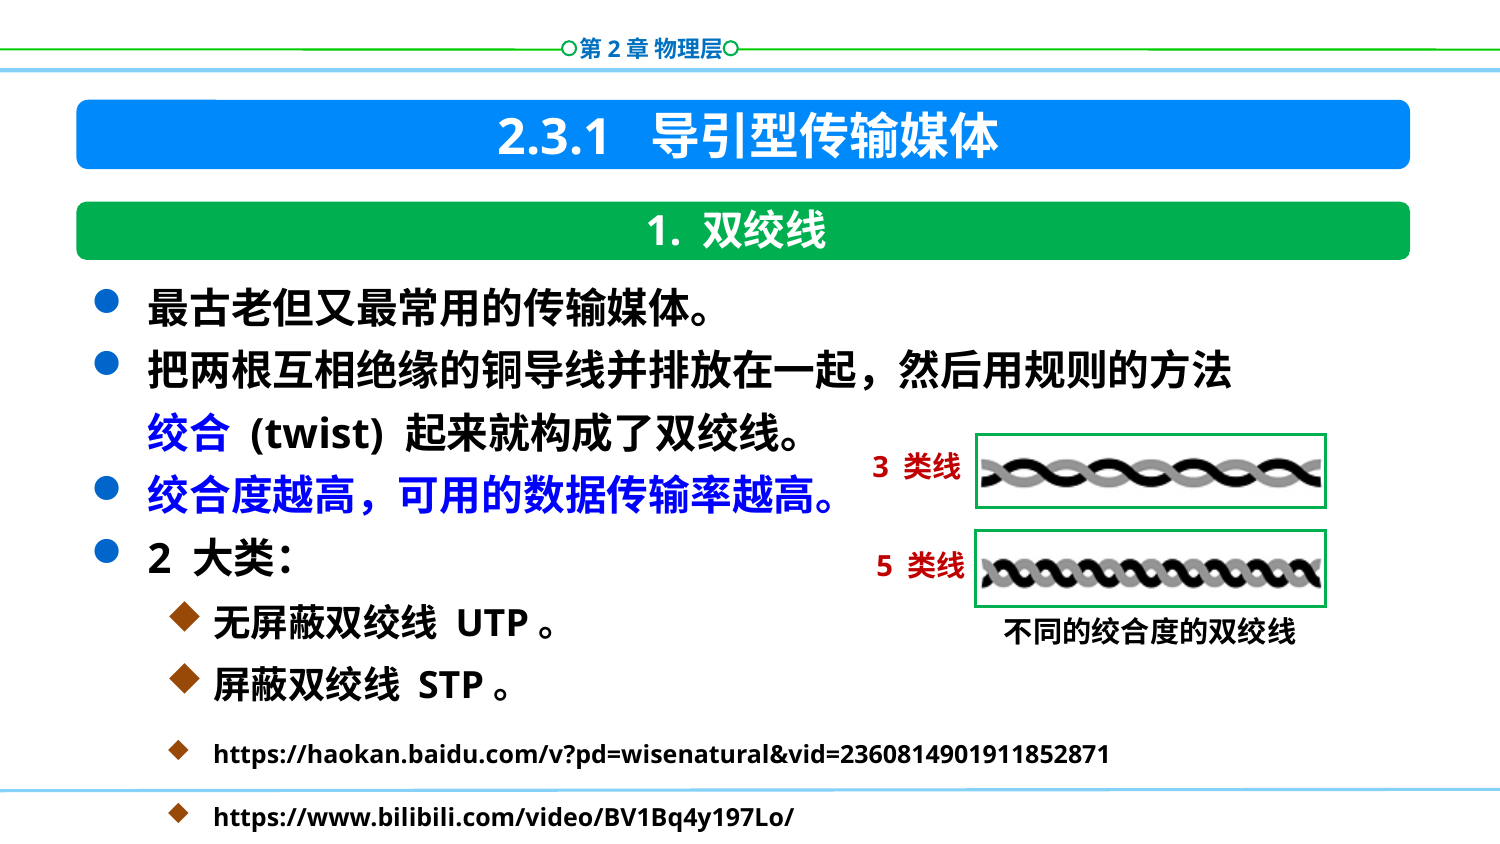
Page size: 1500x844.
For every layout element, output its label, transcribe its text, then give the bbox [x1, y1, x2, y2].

list 2.3.1 导引型传输媒体 [204, 104, 1293, 165]
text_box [855, 435, 1399, 665]
text_box [76, 201, 630, 260]
text_box [843, 201, 1411, 260]
list 最古老但又最常用的传输媒体。 把两根互相绝缘的铜导线并排放在一起，然后用规则的方法绞合 (twist) 起来就构成了双绞线。 绞合度越高，可用的数据传输率越高。 2 大类： 无屏蔽双绞线 UTP。 屏蔽双绞线 STP。 https://haokan.baidu.com/v?pd=wisenatural&vid=2360814901911852871 https://www.bilibili.com/video/BV1Bq4y197Lo/ [76, 261, 1276, 706]
text_box 1. 双绞线 [630, 196, 843, 261]
